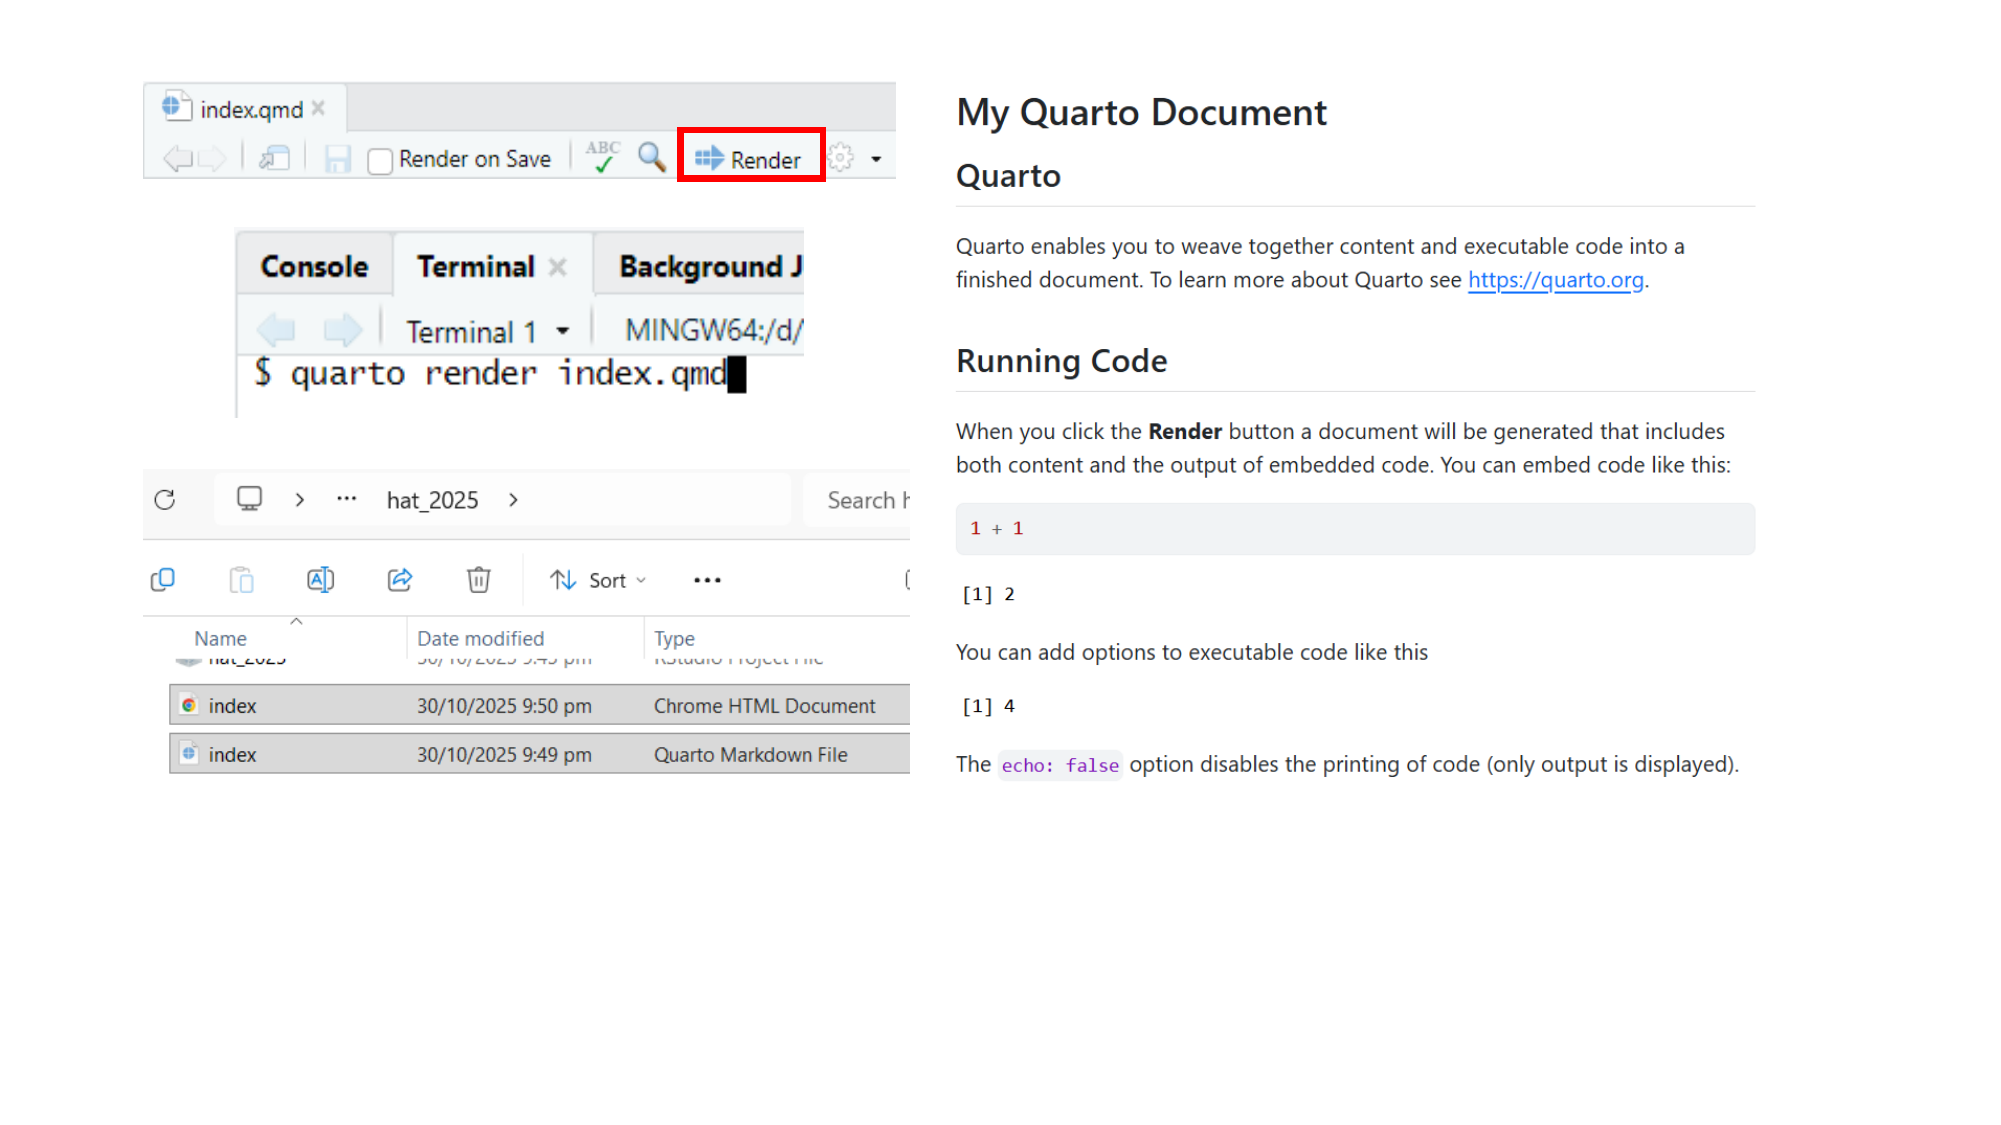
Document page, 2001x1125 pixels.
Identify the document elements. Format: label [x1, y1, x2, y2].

text_box [142, 76, 1766, 823]
